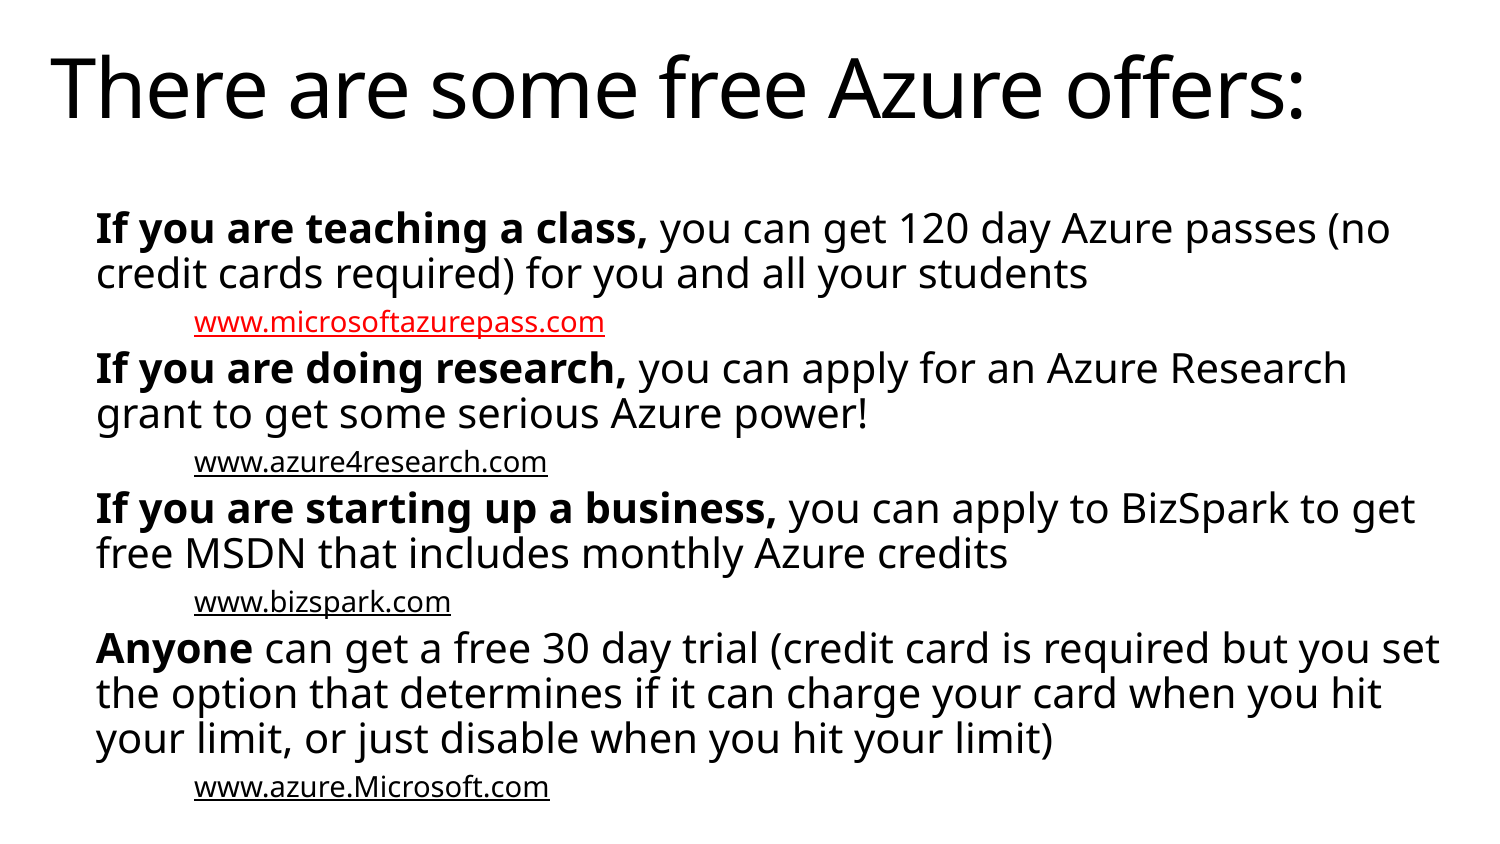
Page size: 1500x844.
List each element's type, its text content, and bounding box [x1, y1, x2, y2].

title There are some free Azure offers: [33, 35, 1468, 147]
list If you are teaching a class, you can get 120 day Azure passes (no credit cards required) for you and all your students www.microsoftazurepass.com If you are doing research, you can apply for an Azure Research grant to get some serious Azure power! www.azure4research.com If you are starting up a business, you can apply to BizSpark to get free MSDN that includes monthly Azure credits www.bizspark.com Anyone can get a free 30 day trial (credit card is required but you set the option that determines if it can charge your card when you hit your limit, or just disable when you hit your limit) www.azure.Microsoft.com [78, 196, 1461, 809]
